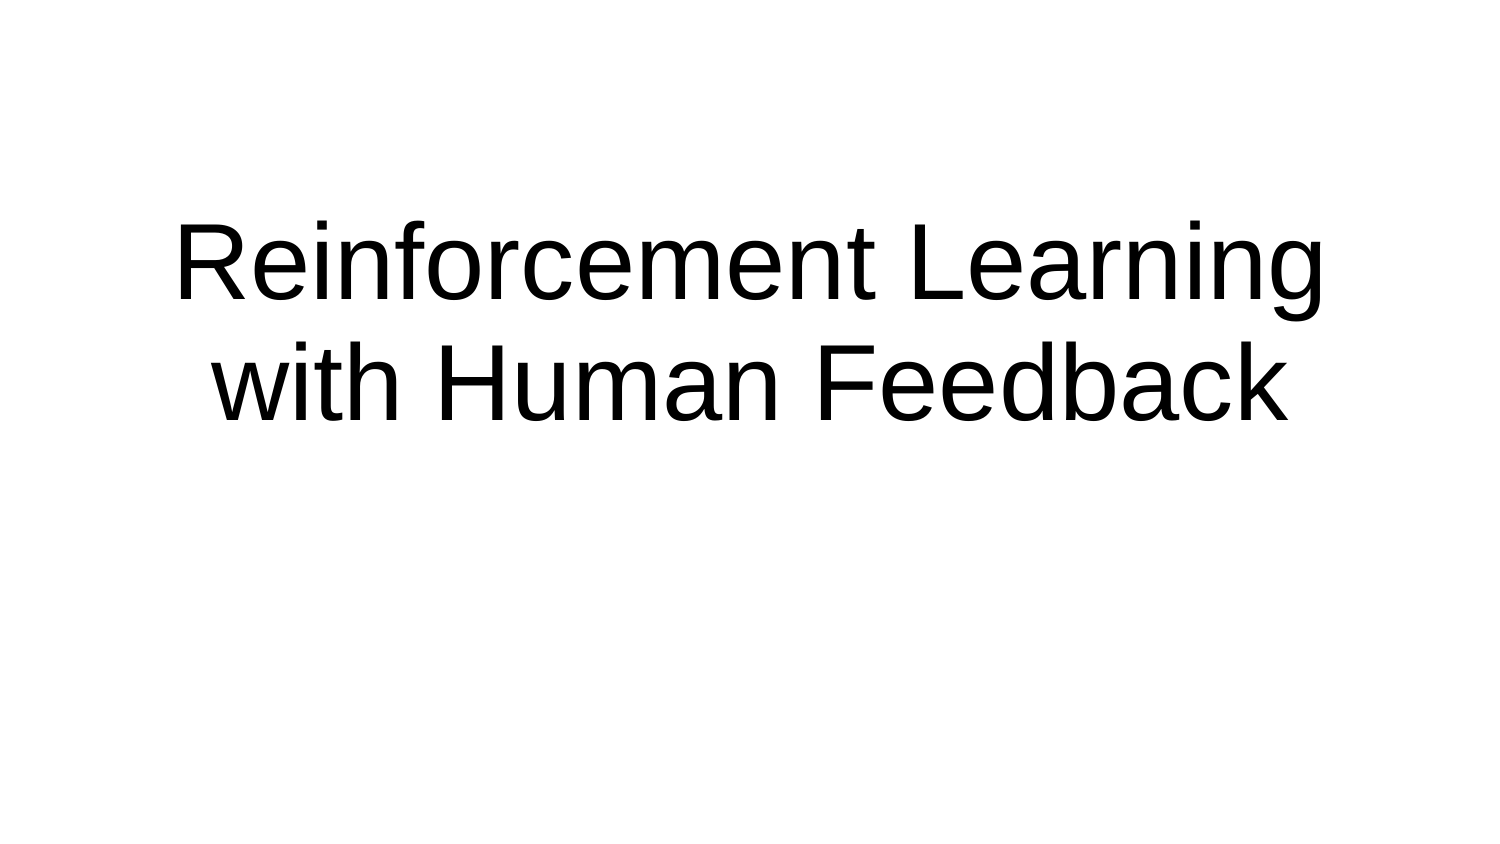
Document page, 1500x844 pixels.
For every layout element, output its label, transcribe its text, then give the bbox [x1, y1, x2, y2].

title Reinforcement Learning with Human Feedback [51, 122, 1449, 459]
